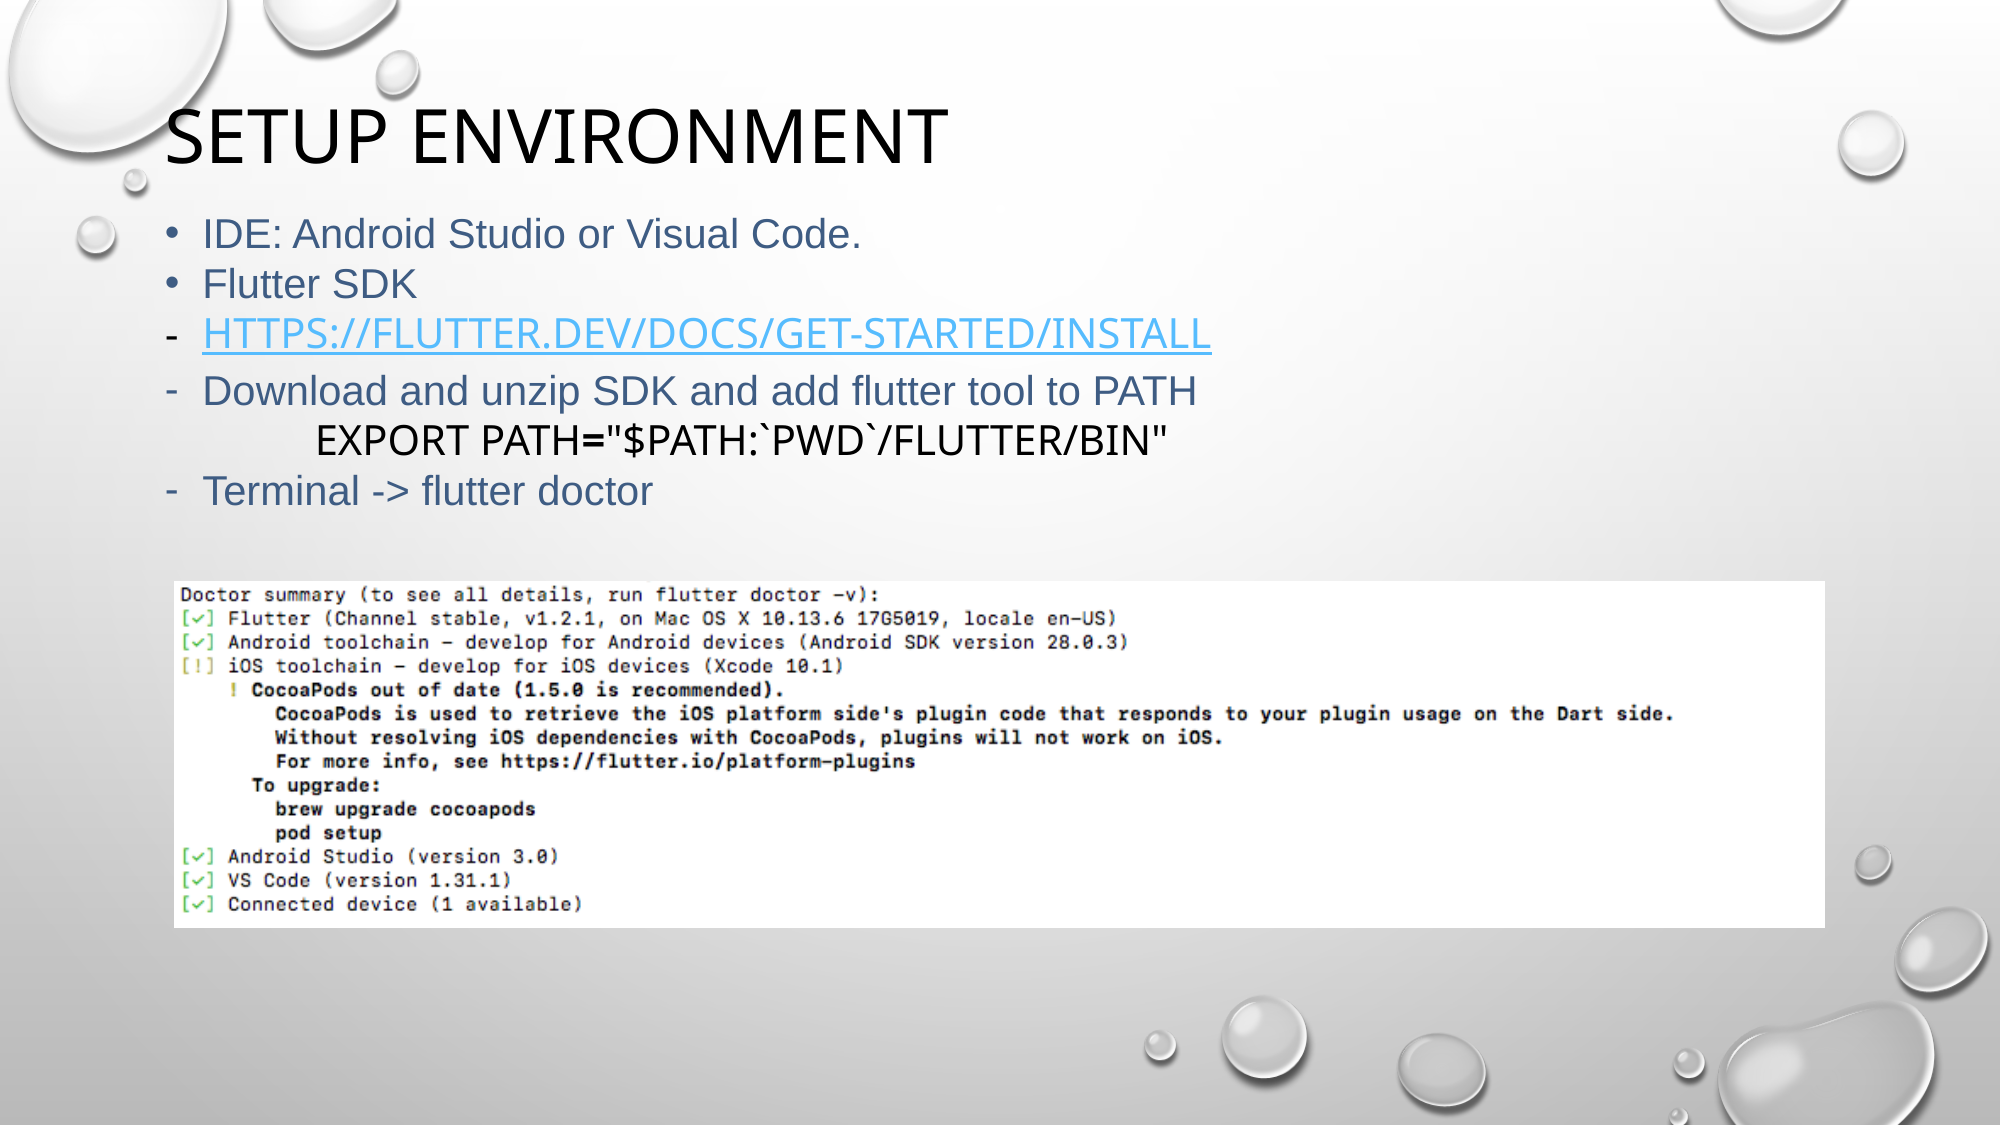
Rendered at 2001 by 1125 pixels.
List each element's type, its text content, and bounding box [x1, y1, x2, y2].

title Setup environment [149, 52, 1851, 225]
picture [0, 0, 2000, 1125]
list IDE: Android Studio or Visual Code. Flutter SDK https://flutter.dev/docs/get-started/install Download and unzip SDK and add flutter tool to PATH export PATH="$PATH:`pwd`/flutter/bin" Terminal -> flutter doctor [149, 199, 1850, 950]
